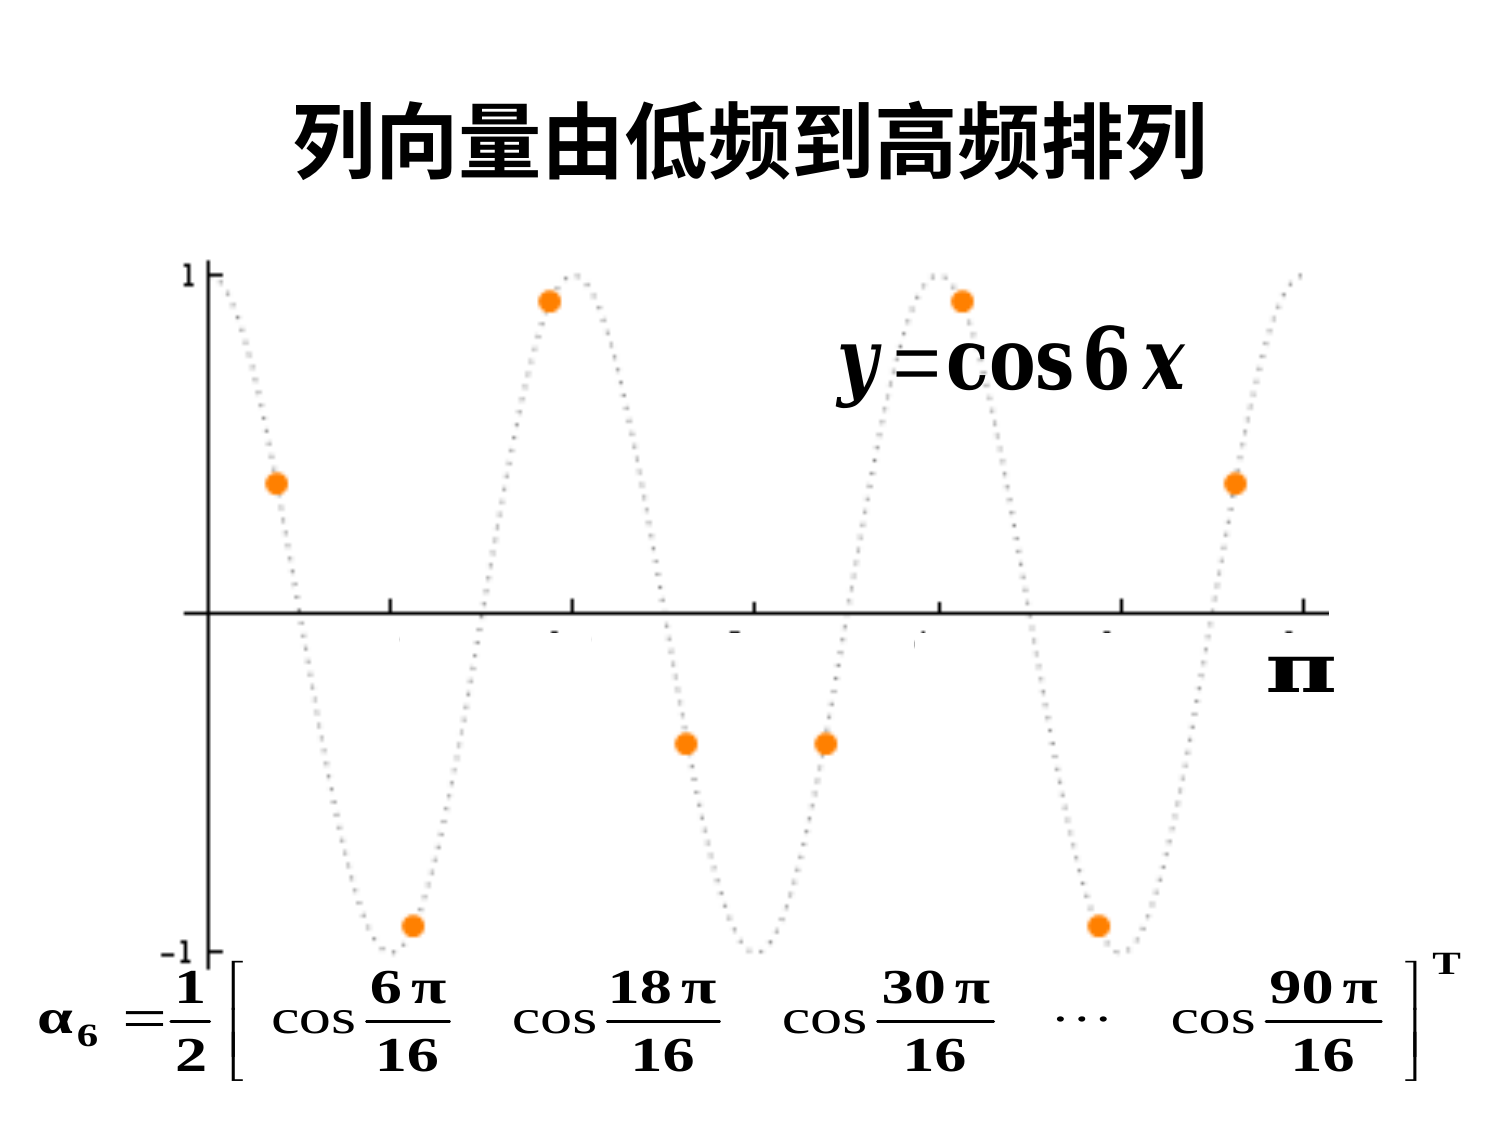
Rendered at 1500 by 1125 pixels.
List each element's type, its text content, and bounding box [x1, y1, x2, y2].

picture [159, 255, 1330, 940]
title 列向量由低频到高频排列 [75, 45, 1425, 233]
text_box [29, 940, 1472, 1091]
